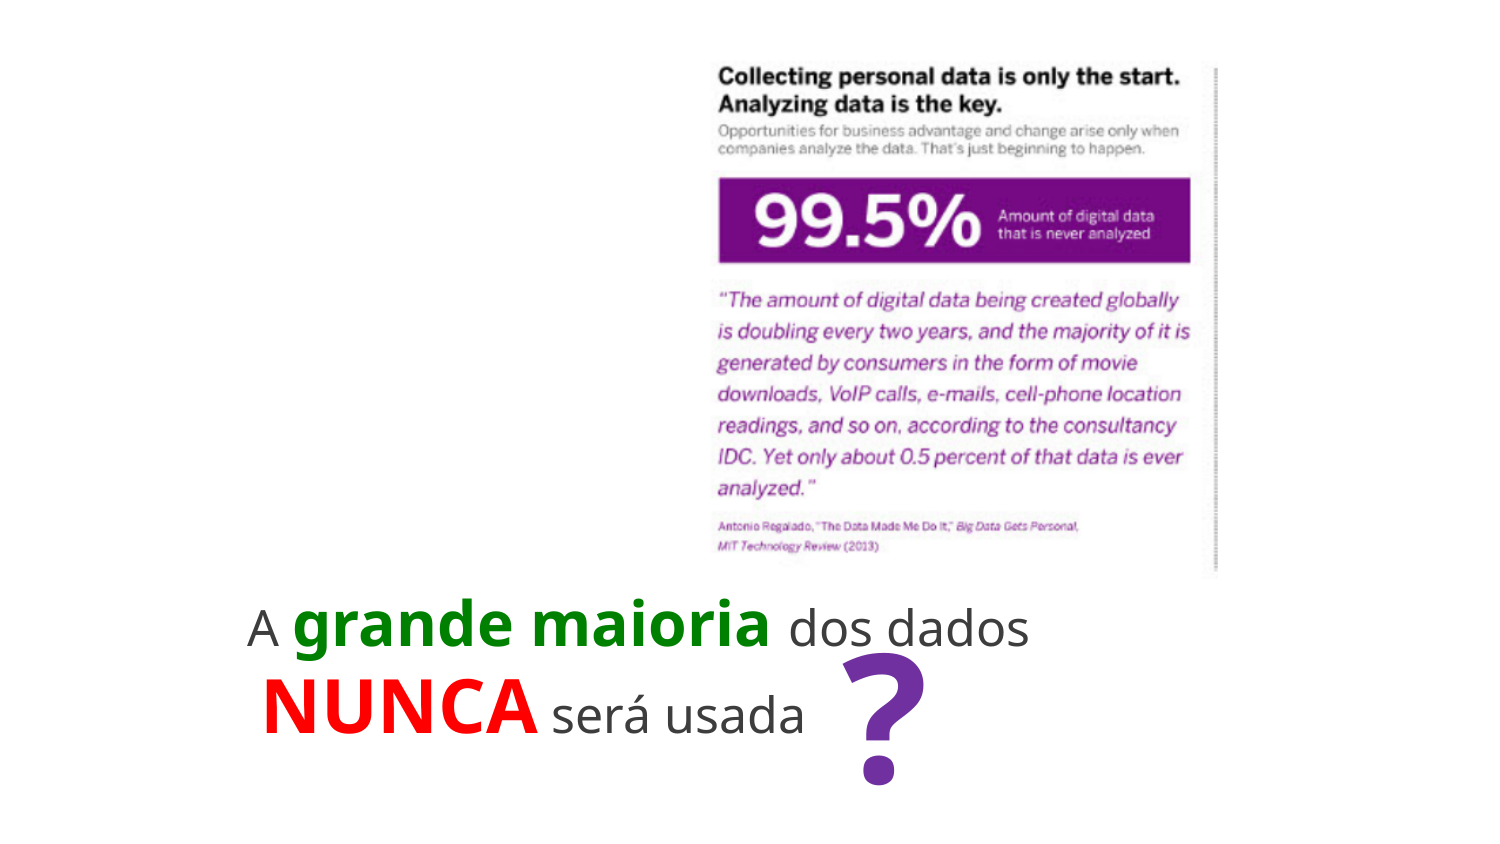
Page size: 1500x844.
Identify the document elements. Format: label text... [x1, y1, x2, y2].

picture [706, 49, 1218, 579]
text_box A grande maioria dos dados NUNCA será usada [236, 578, 1149, 738]
text_box ? [827, 596, 944, 828]
